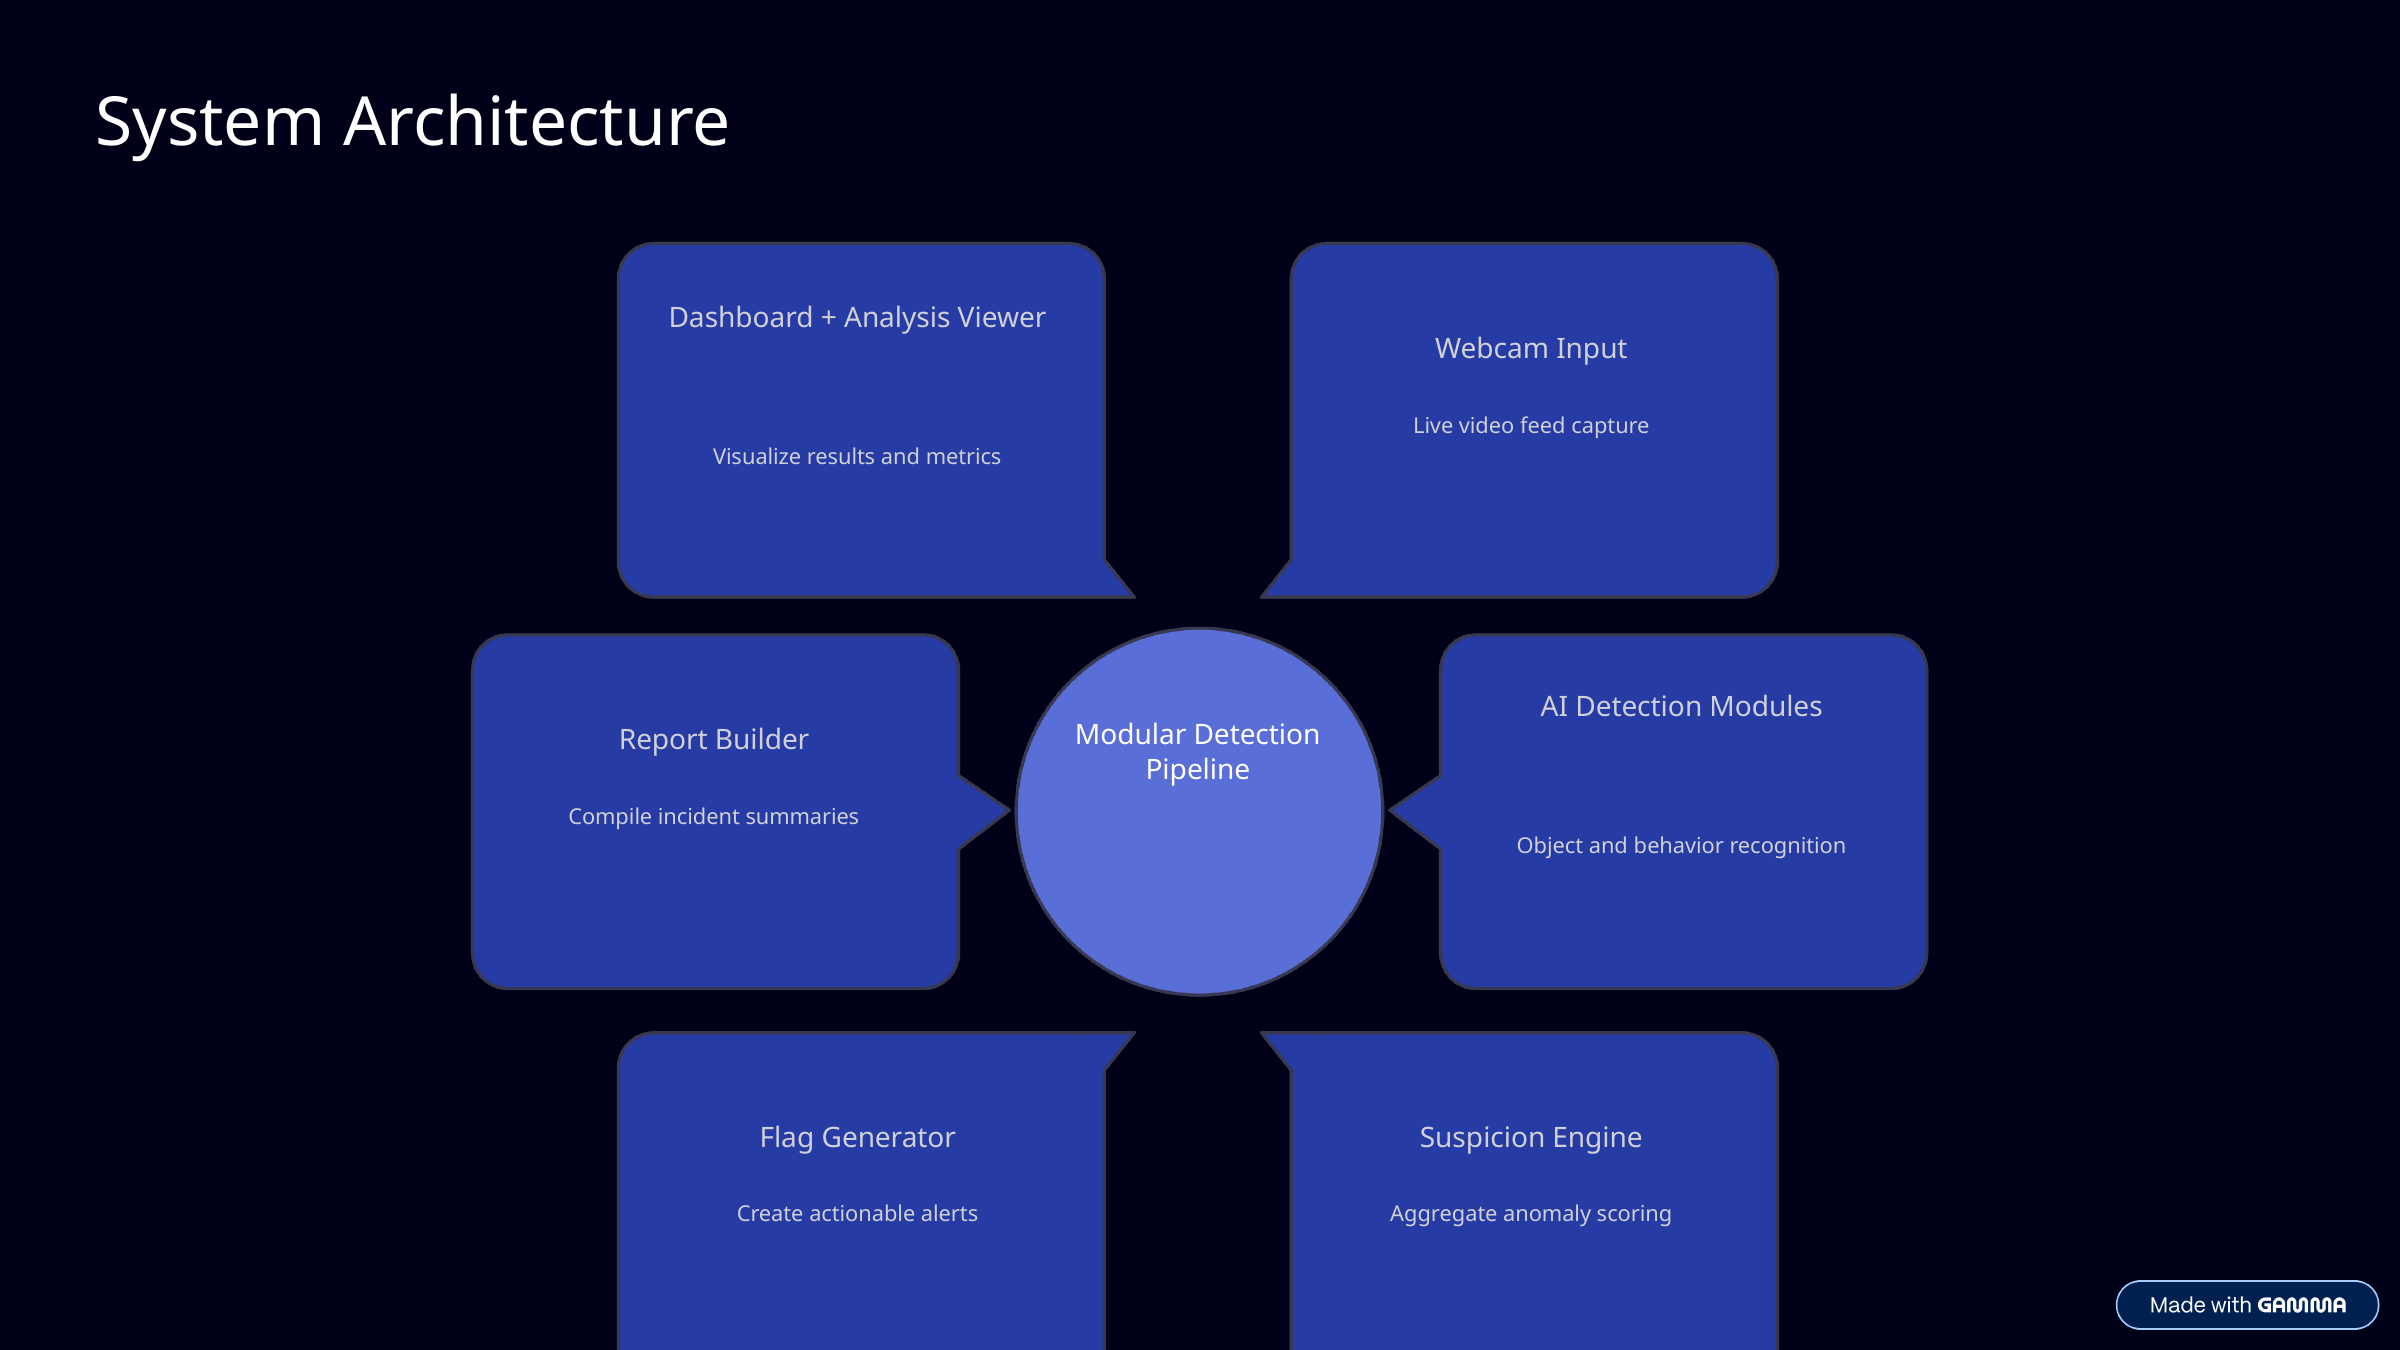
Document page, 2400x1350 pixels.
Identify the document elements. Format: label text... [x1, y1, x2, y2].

picture [443, 214, 1956, 1350]
picture [2106, 1271, 2389, 1339]
text_box System Architecture [95, 74, 777, 160]
